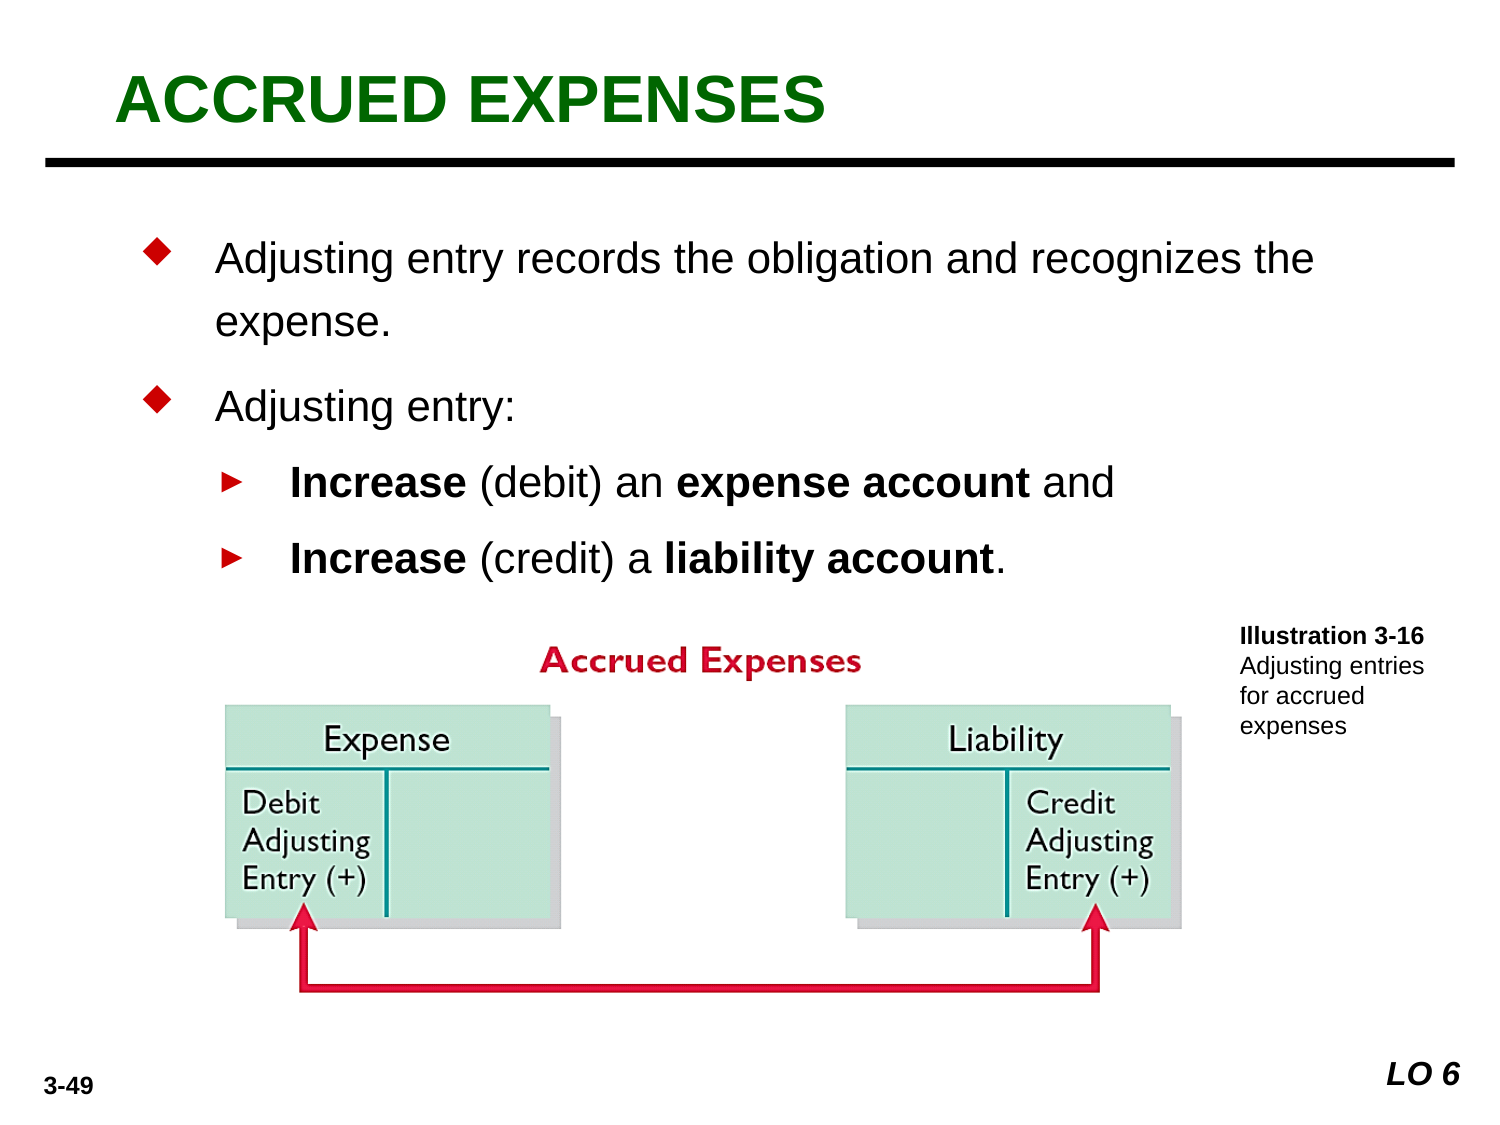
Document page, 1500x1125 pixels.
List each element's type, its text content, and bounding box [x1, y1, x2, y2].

text_box ACCRUED EXPENSES [99, 50, 1450, 142]
text_box Illustration 3-16 Adjusting entries for accrued expenses [1224, 612, 1475, 747]
text_box LO 6 [1362, 1044, 1475, 1100]
picture [197, 625, 1213, 1026]
text_box Adjusting entry records the obligation and recognizes the expense. Adjusting entry: Increase (debit) an expense account and Increase (credit) a liability account. [125, 212, 1438, 590]
